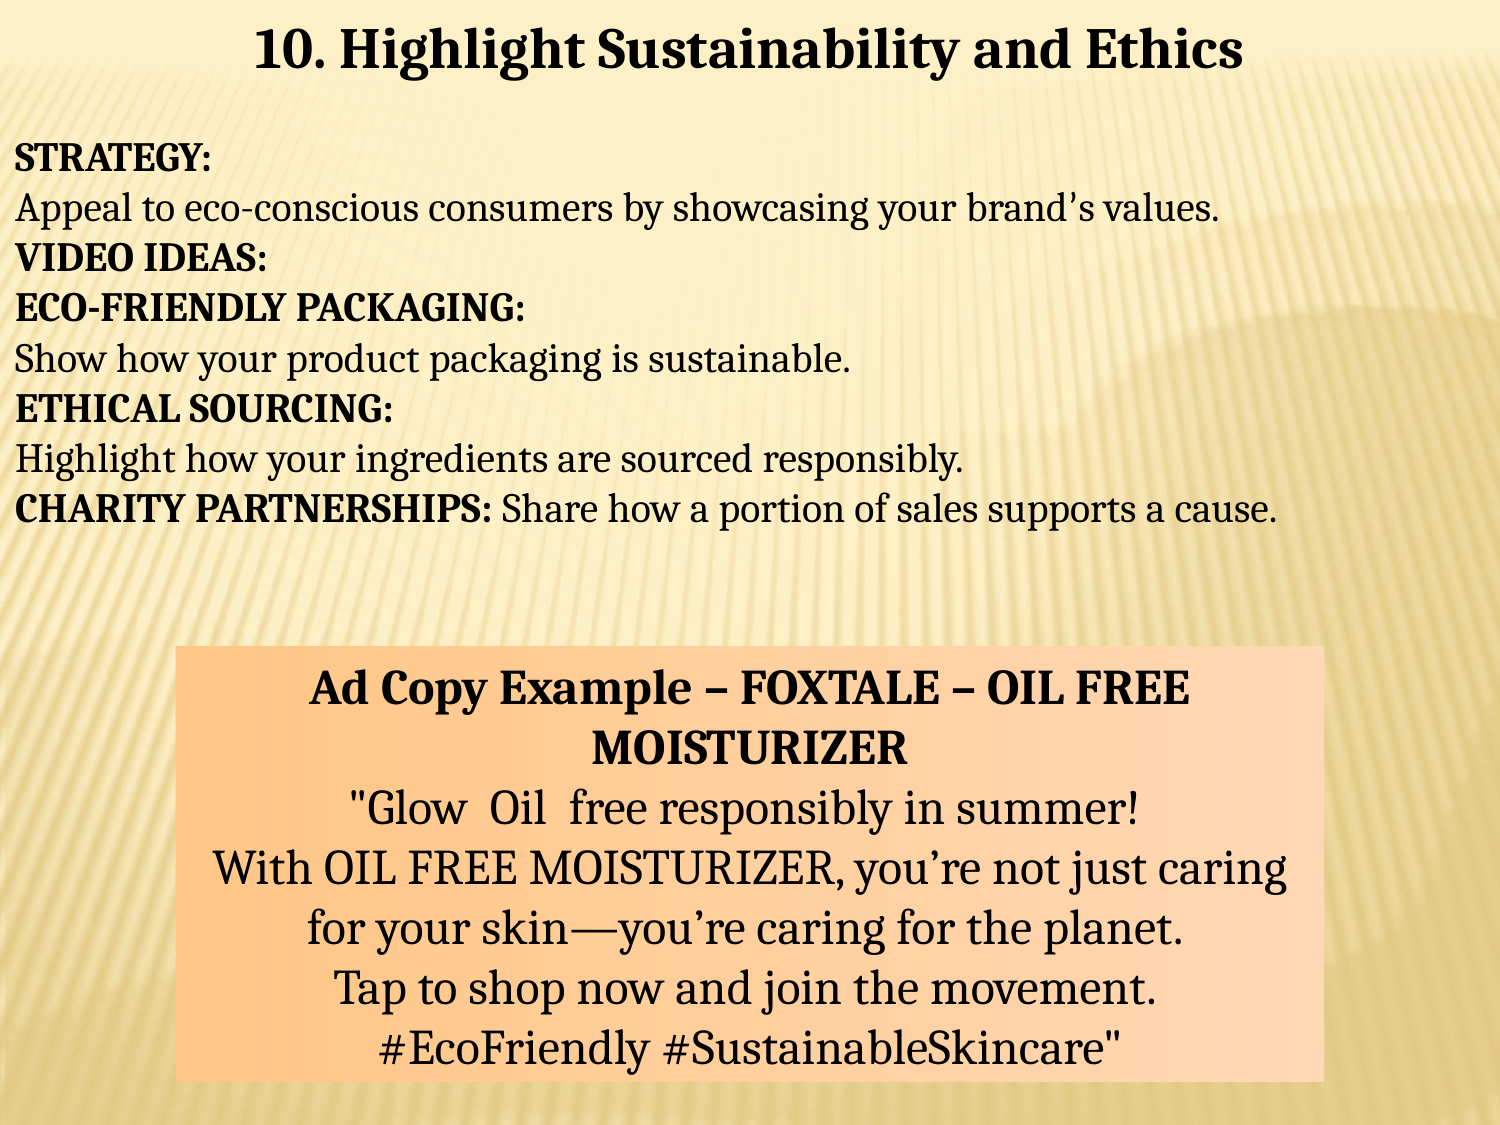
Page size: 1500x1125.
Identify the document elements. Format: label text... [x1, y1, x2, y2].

text_box Ad Copy Example – FOXTALE – OIL FREE MOISTURIZER "Glow Oil free responsibly in summer! With OIL FREE MOISTURIZER, you’re not just caring for your skin—you’re caring for the planet. Tap to shop now and join the movement. #EcoFriendly #SustainableSkincare" [175, 646, 1325, 1082]
picture [0, 588, 1500, 1125]
text_box 10. Highlight Sustainability and Ethics STRATEGY: Appeal to eco-conscious consumers by showcasing your brand’s values. VIDEO IDEAS: ECO-FRIENDLY PACKAGING: Show how your product packaging is sustainable. ETHICAL SOURCING: Highlight how your ingredients are sourced responsibly. CHARITY PARTNERSHIPS: Share how a portion of sales supports a cause. [0, 2, 1500, 588]
